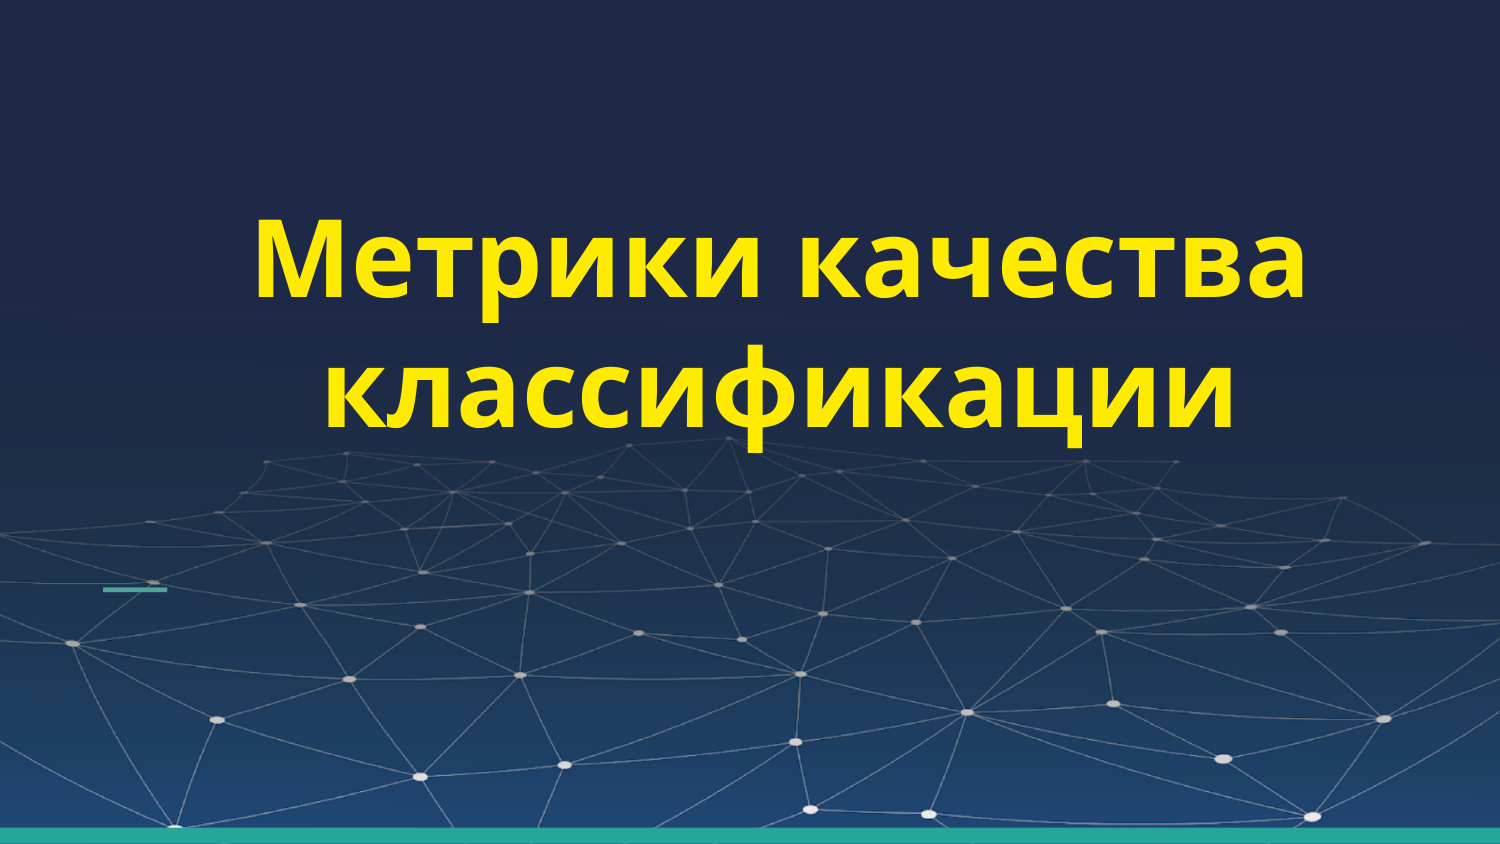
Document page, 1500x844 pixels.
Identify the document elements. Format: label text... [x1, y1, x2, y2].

text_box Метрики качества классификации [180, 73, 1381, 566]
picture [0, 0, 1500, 827]
